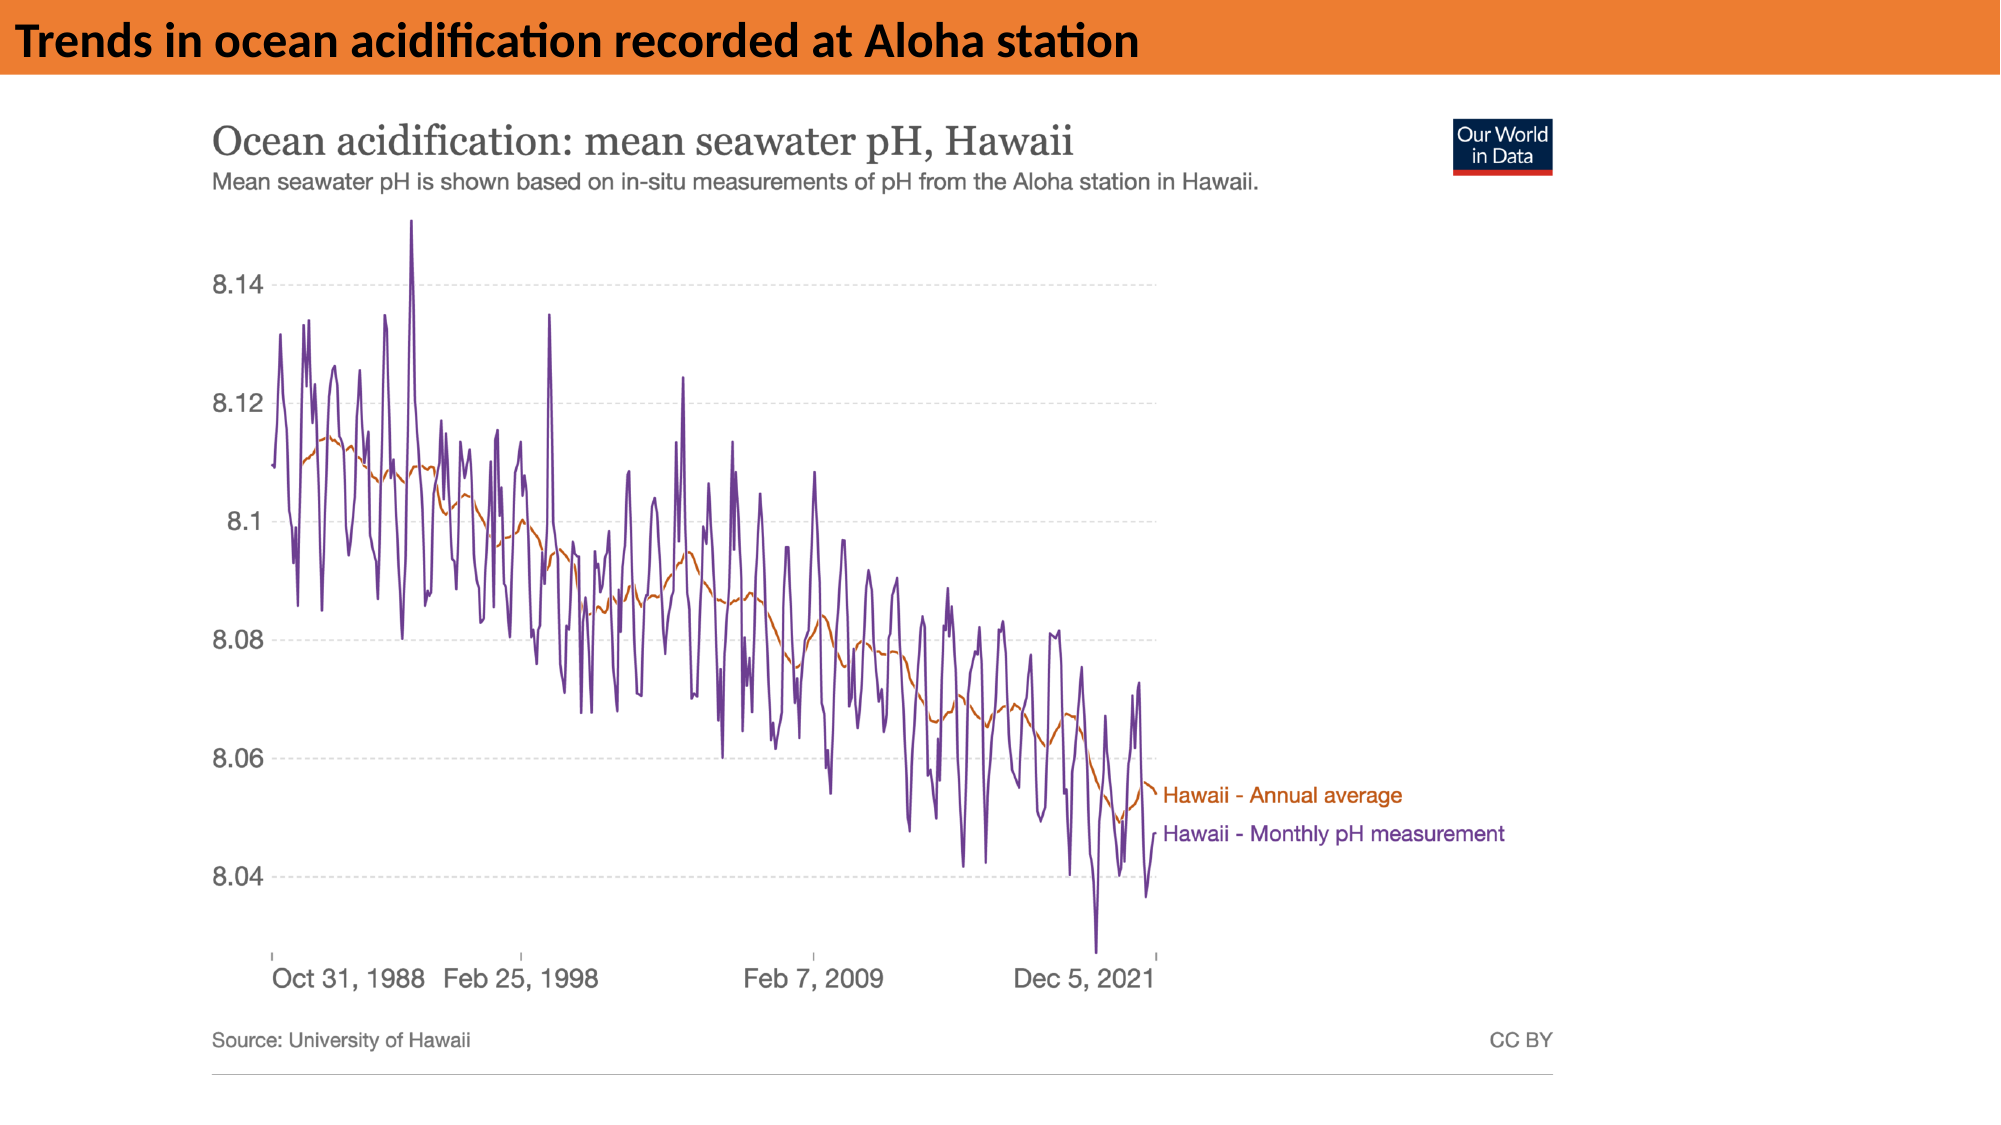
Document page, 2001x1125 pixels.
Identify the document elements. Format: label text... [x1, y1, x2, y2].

text_box Trends in ocean acidification recorded at Aloha station [0, 0, 2000, 75]
picture [187, 94, 1577, 1075]
